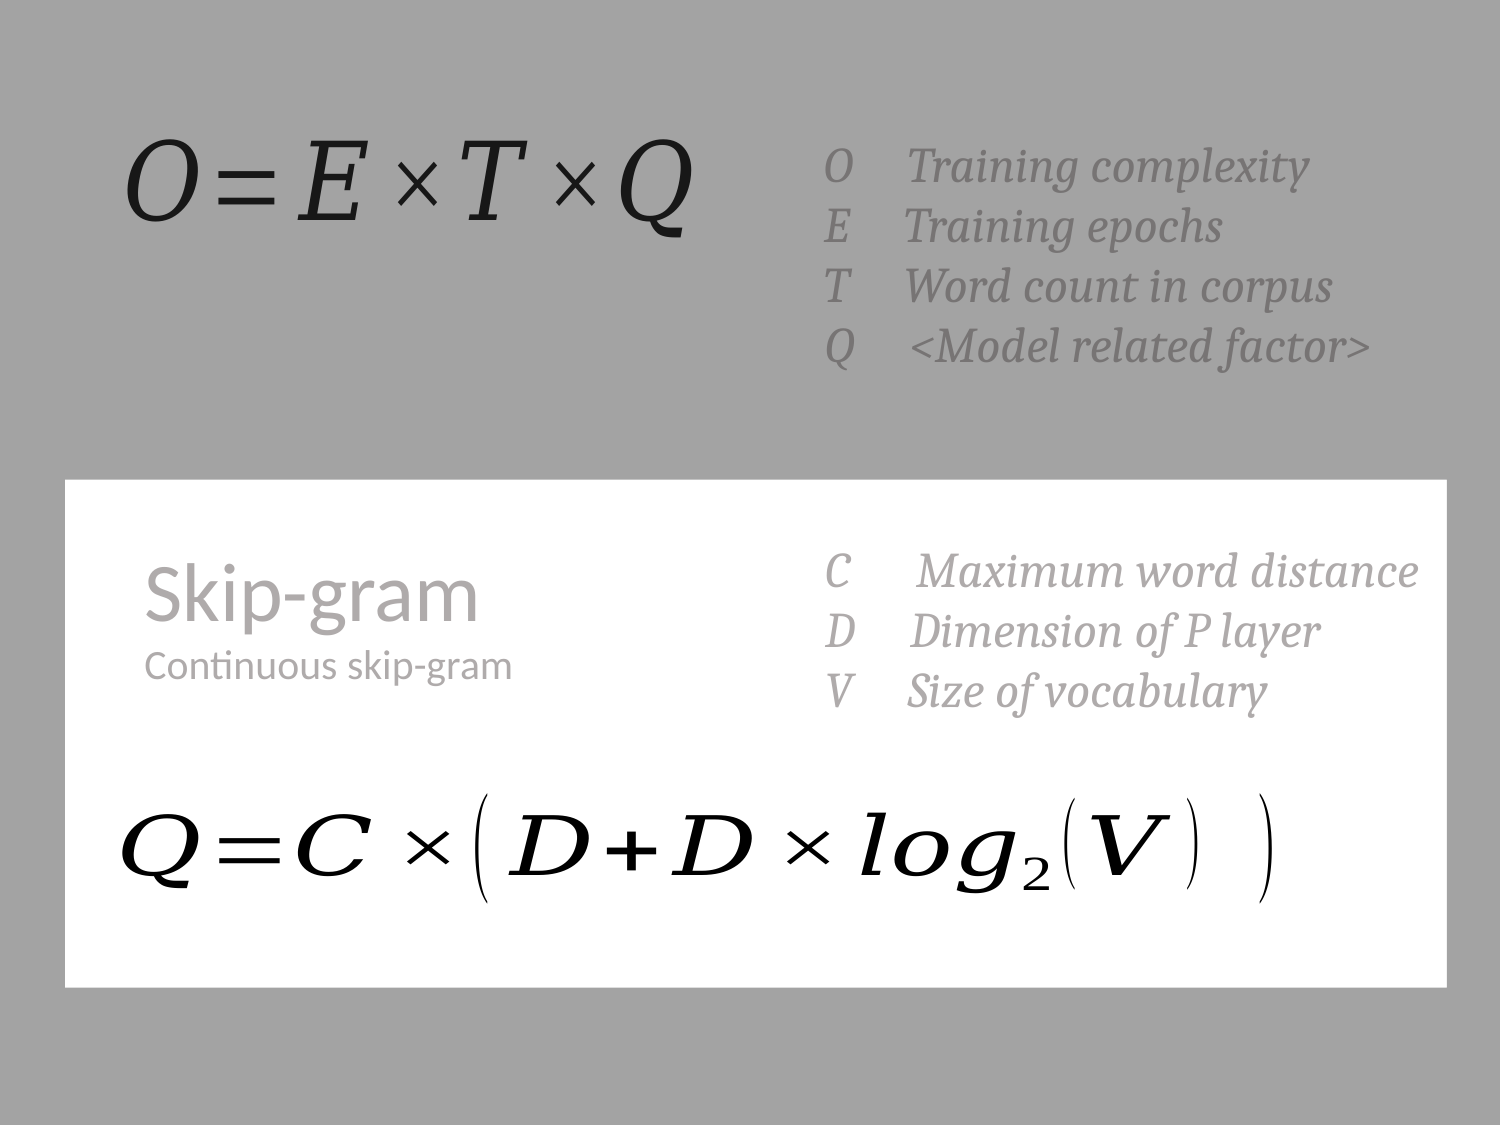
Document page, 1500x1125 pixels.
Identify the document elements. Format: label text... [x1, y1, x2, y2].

text_box [0, 0, 1500, 1125]
text_box Skip-gram Continuous skip-gram [129, 530, 632, 696]
text_box C Maximum word distance D Dimension of P layer V Size of vocabulary [810, 530, 1446, 726]
